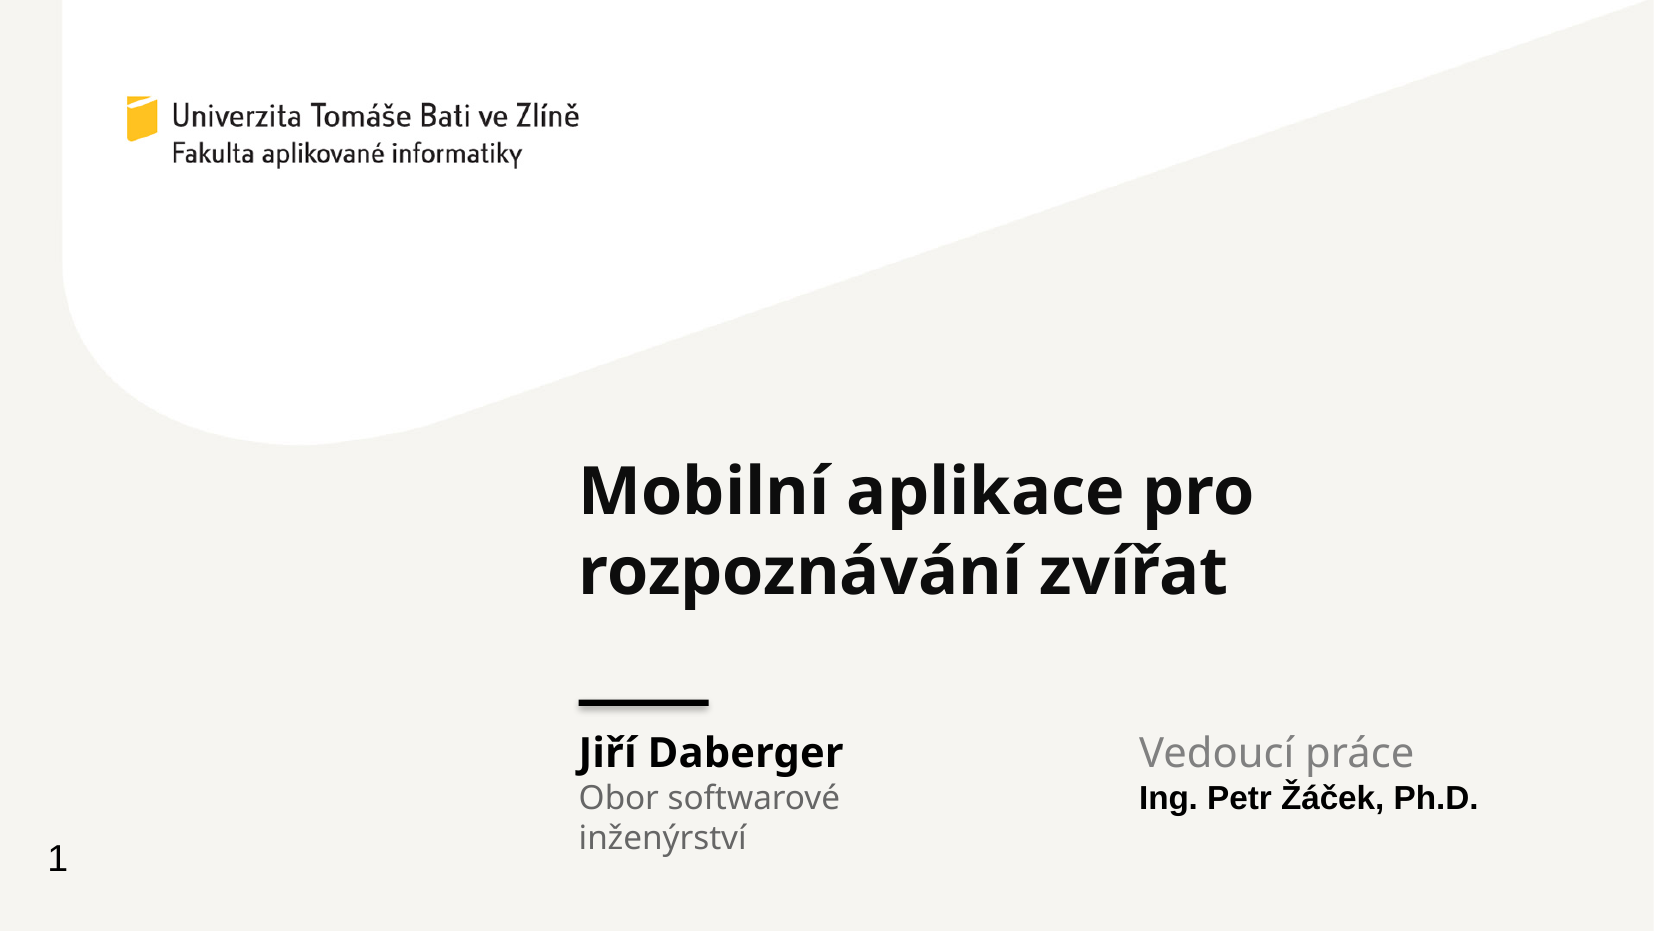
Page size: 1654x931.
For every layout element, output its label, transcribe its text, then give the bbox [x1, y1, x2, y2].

text_box 1 [32, 826, 97, 886]
text_box Mobilní aplikace pro rozpoznávání zvířat [578, 448, 1488, 609]
text_box [578, 699, 709, 706]
picture [0, 0, 1654, 931]
text_box Vedoucí práce Ing. Petr Žáček, Ph.D. [1139, 726, 1541, 817]
text_box Jiří Daberger Obor softwarové inženýrství [578, 726, 981, 856]
